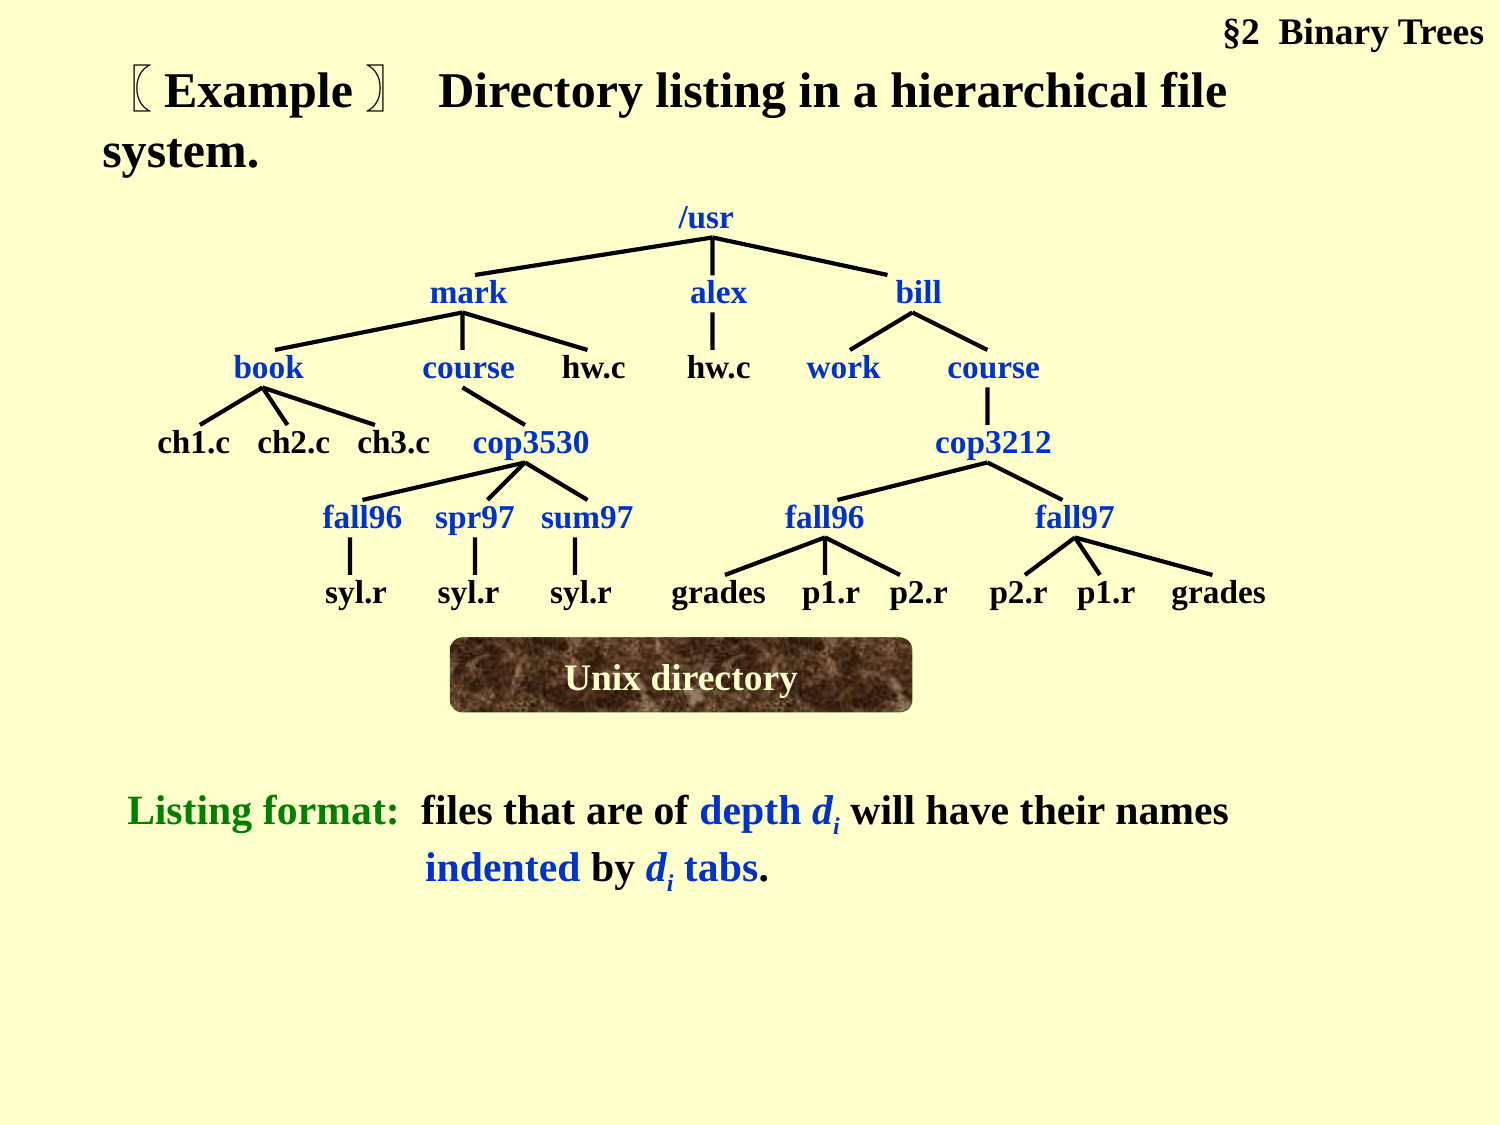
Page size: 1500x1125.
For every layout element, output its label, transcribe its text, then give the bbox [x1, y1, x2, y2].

text_box 〖Example〗 Directory listing in a hierarchical file system. [87, 49, 1375, 186]
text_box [137, 187, 1288, 713]
text_box Listing format: files that are of depth di will have their names indented by di tabs. [112, 774, 1375, 904]
text_box §2 Binary Trees [1137, 0, 1499, 60]
